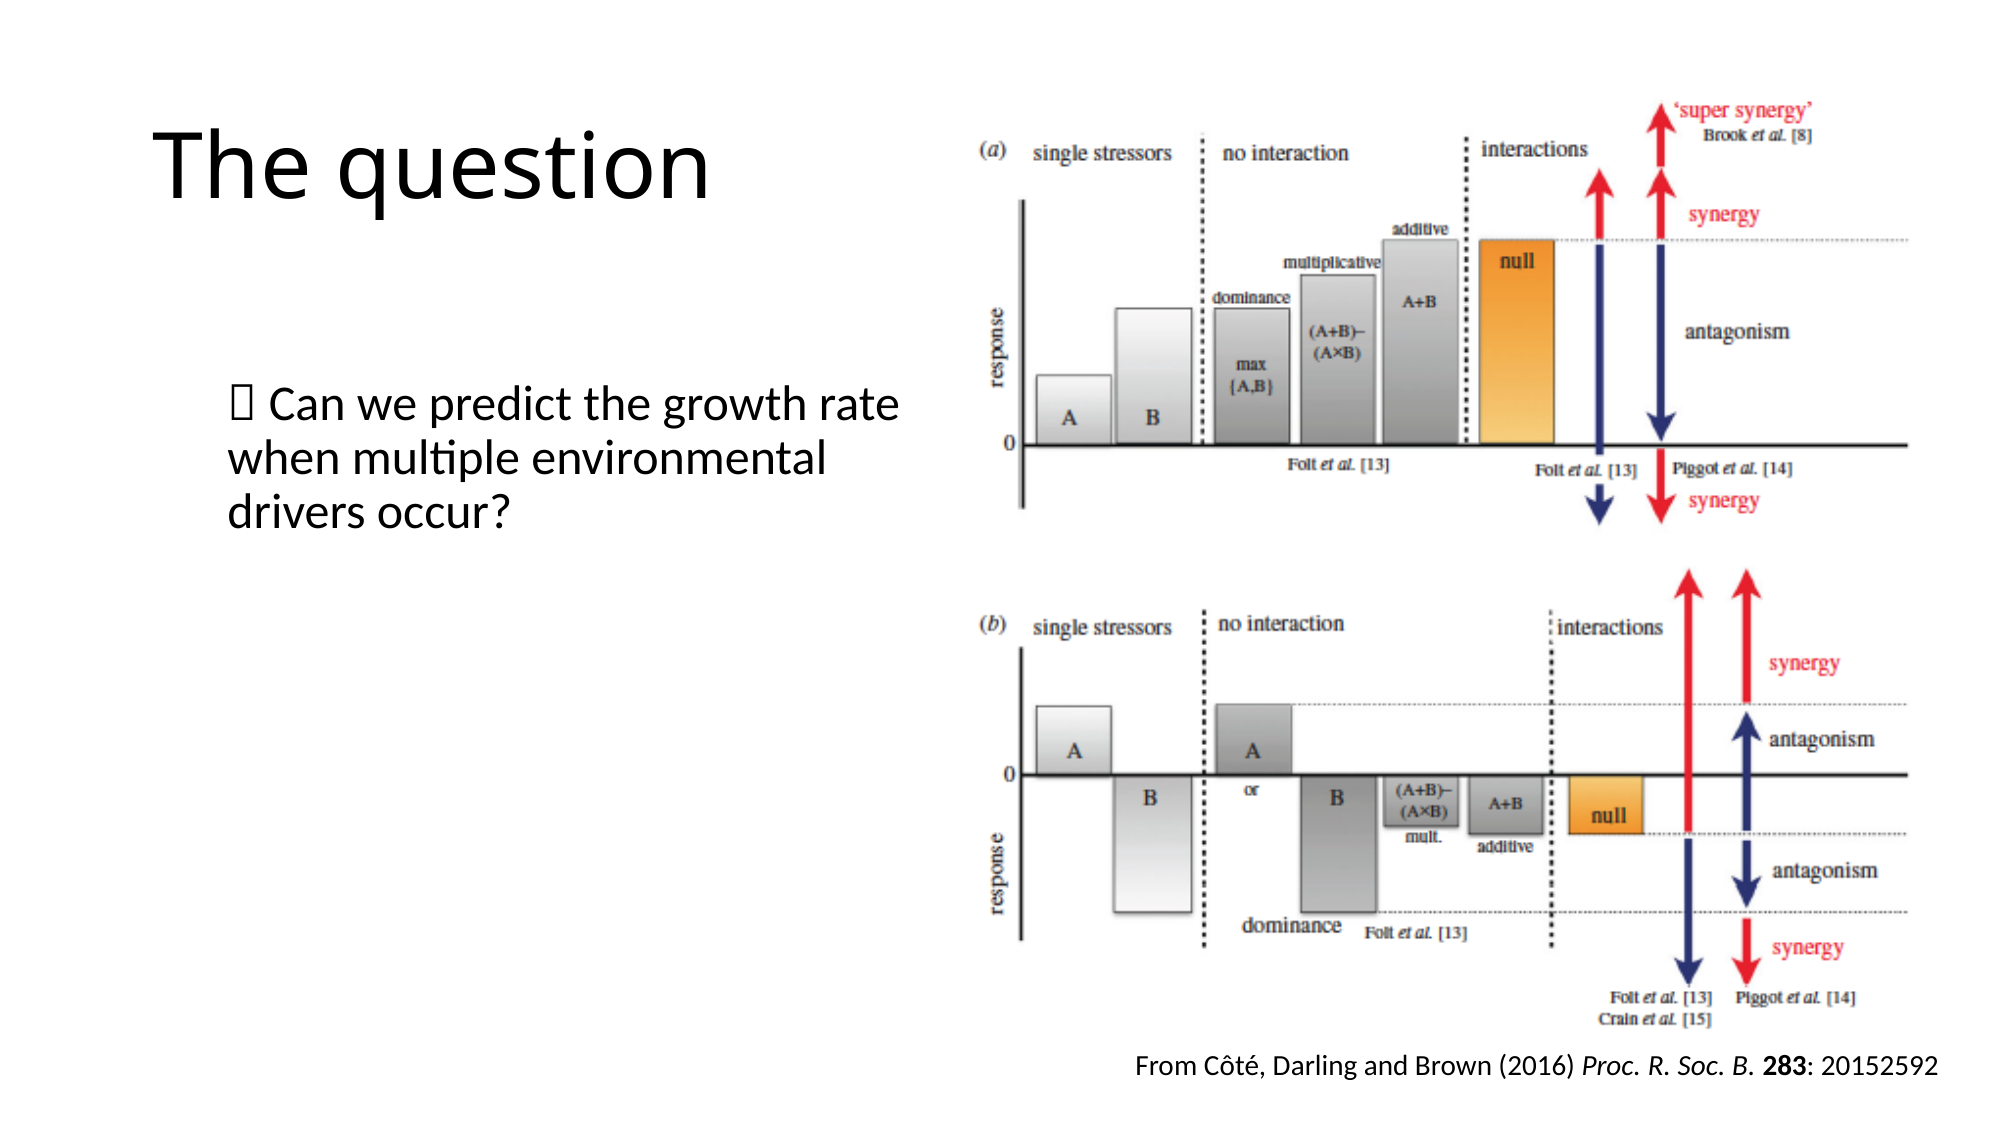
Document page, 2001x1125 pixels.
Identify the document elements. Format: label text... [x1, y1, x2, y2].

picture [952, 59, 1959, 1039]
text_box From Côté, Darling and Brown (2016) Proc. R. Soc. B. 283: 20152592 [1120, 1039, 1954, 1089]
list  Can we predict the growth rate when multiple environmental drivers occur? [137, 299, 952, 1014]
title The question [137, 59, 952, 278]
